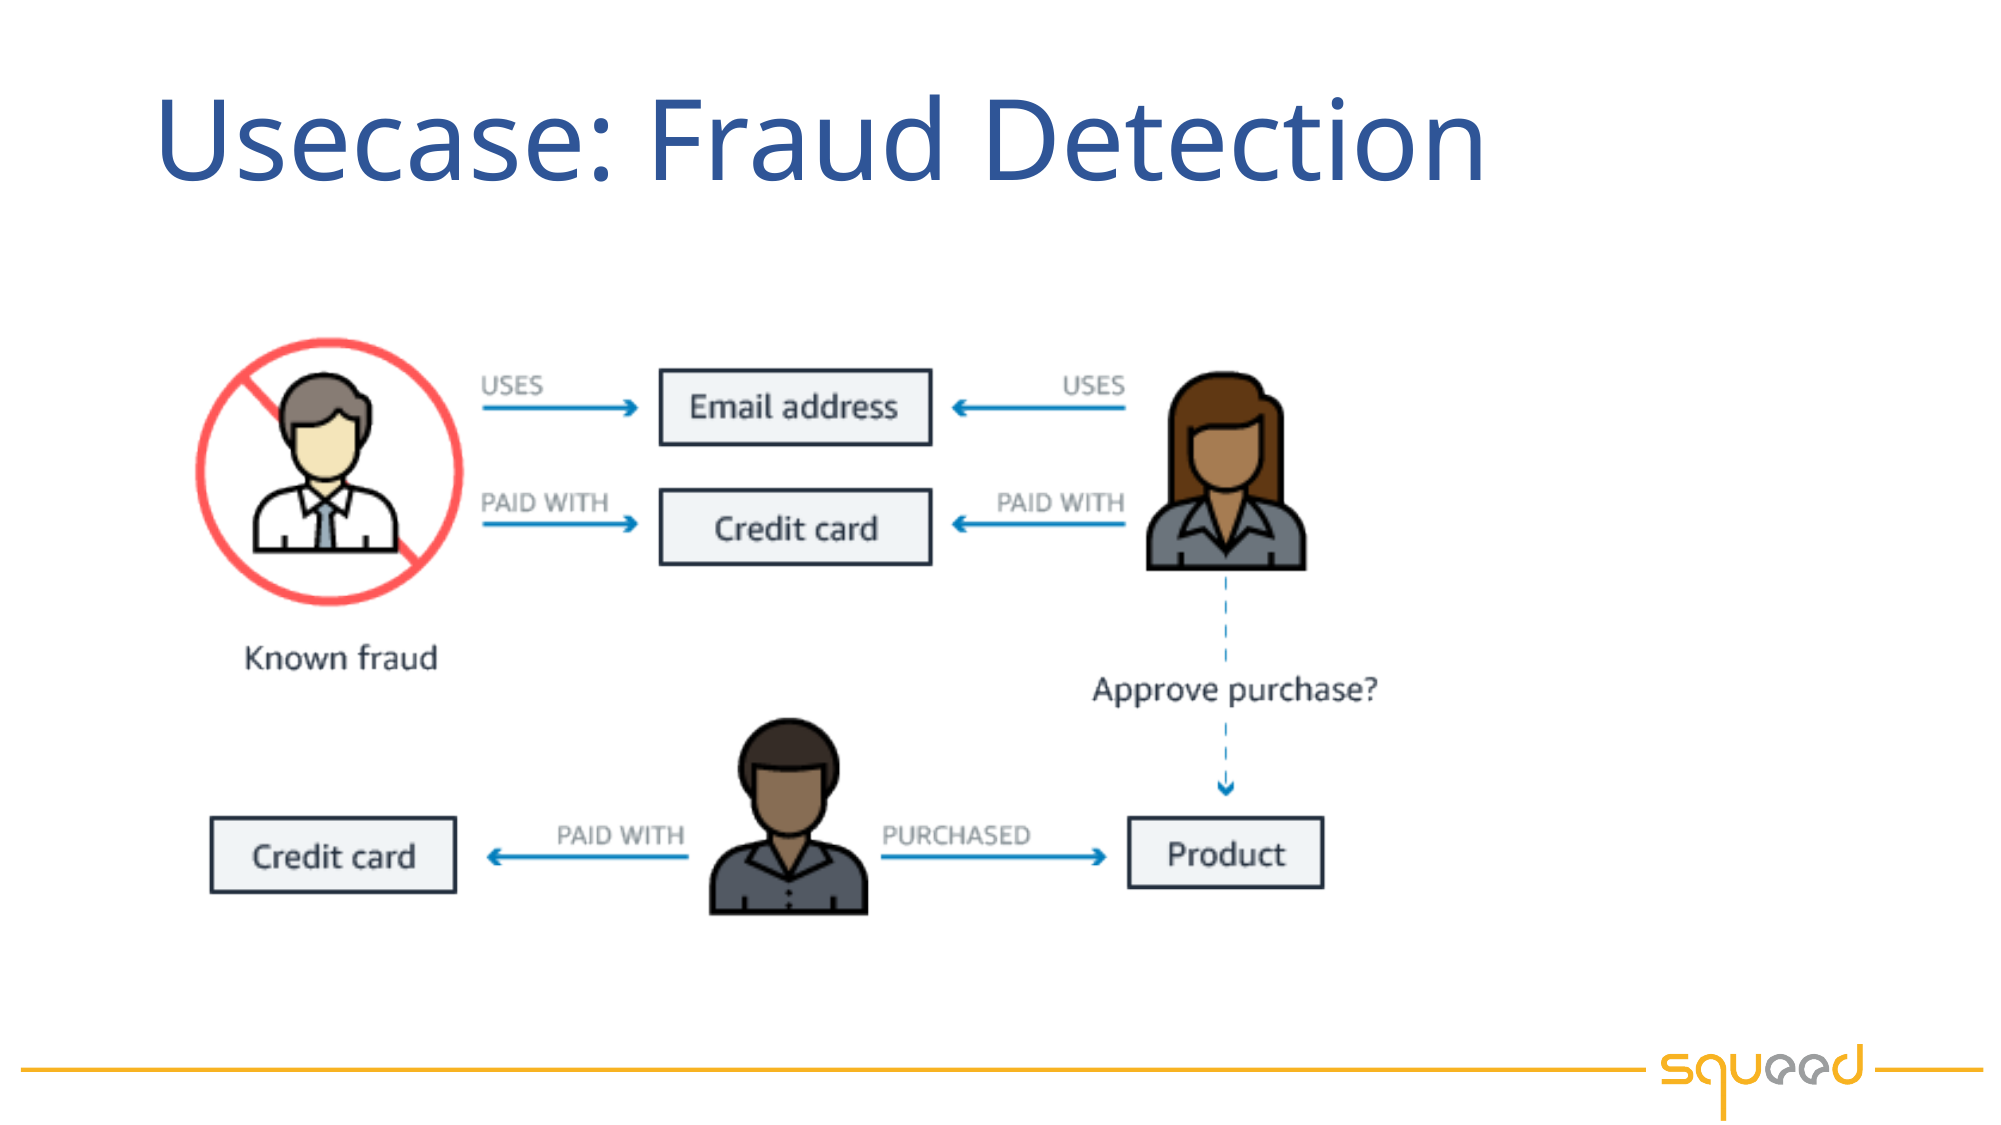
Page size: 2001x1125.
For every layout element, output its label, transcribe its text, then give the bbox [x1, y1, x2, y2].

picture [174, 280, 1395, 967]
picture [1661, 1044, 1863, 1121]
title Usecase: Fraud Detection [137, 59, 1863, 229]
